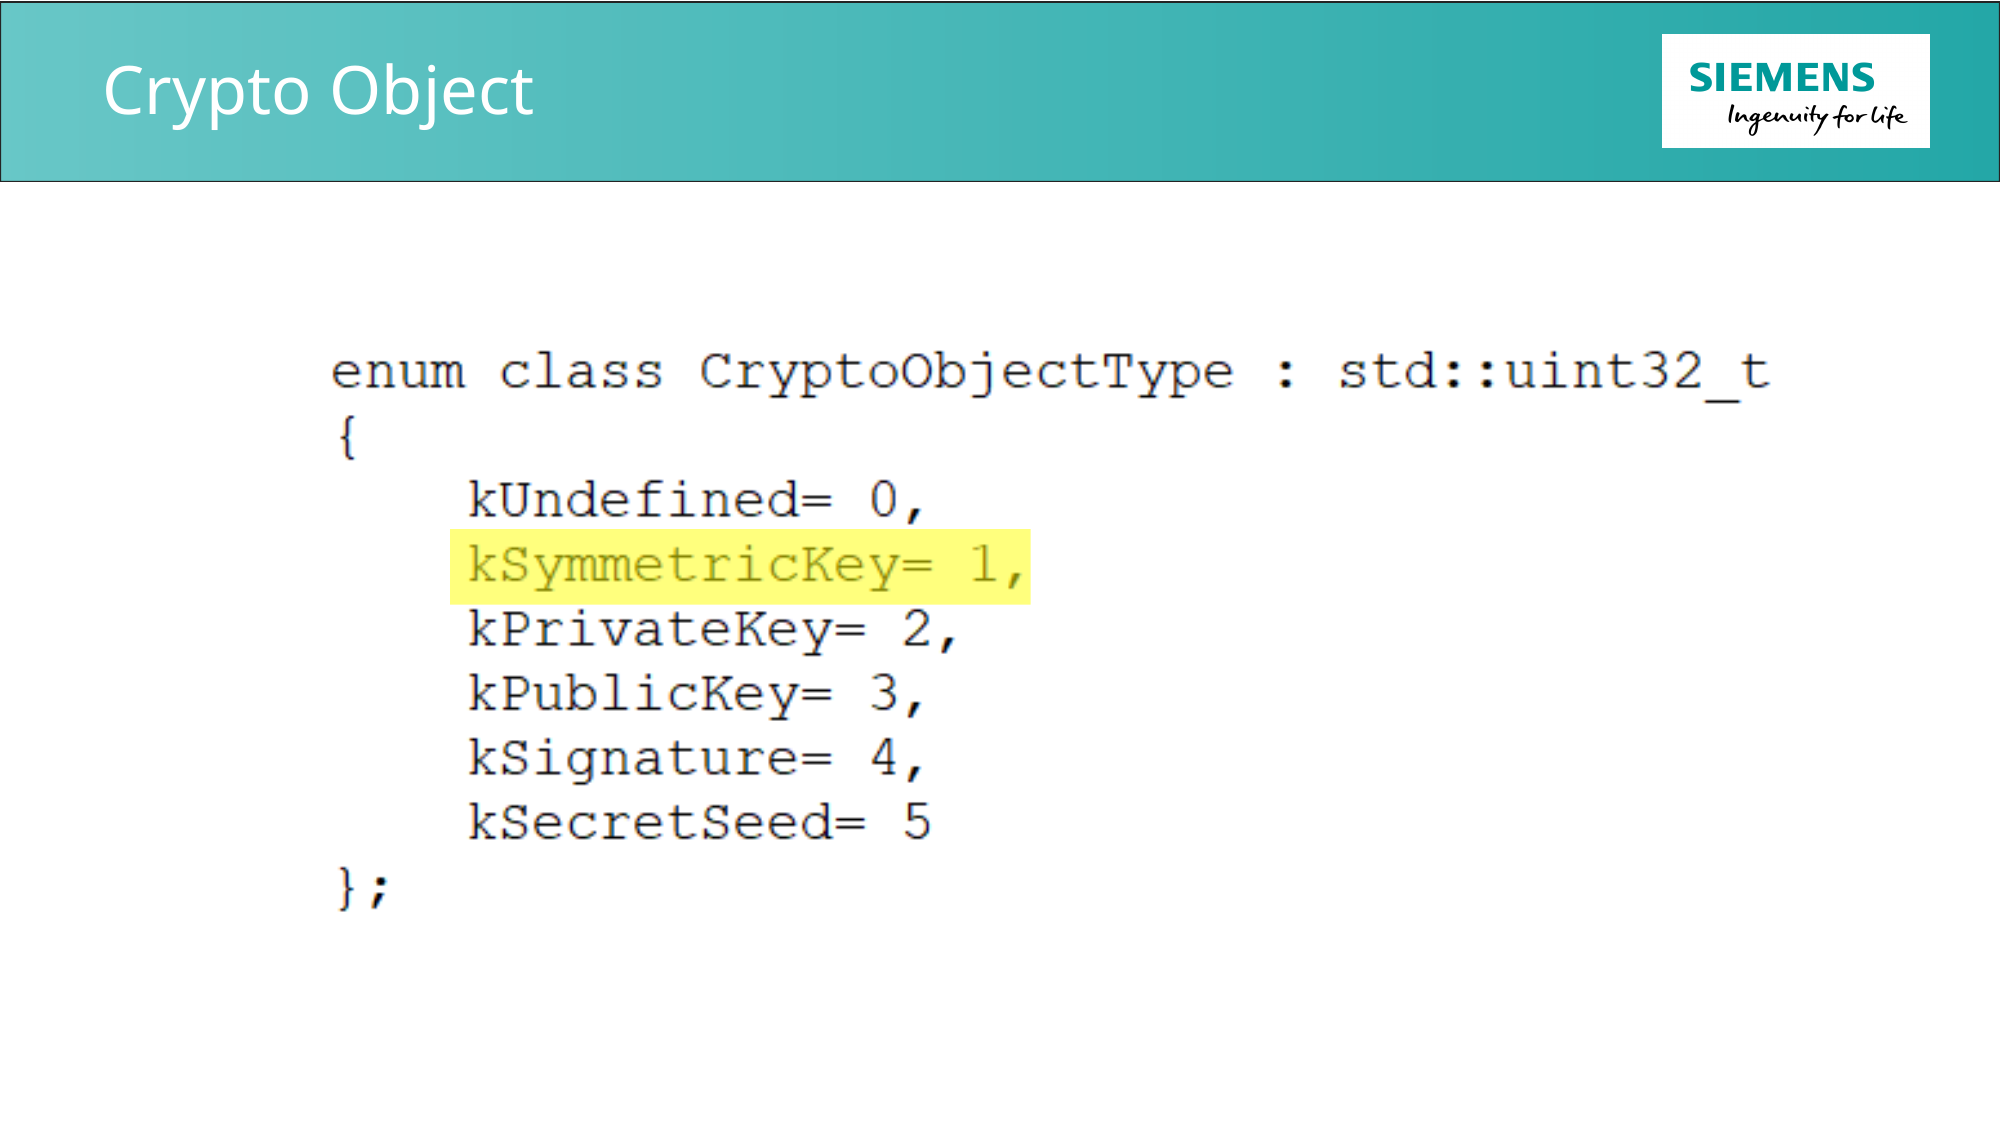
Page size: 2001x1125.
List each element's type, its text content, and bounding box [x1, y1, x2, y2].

picture [332, 340, 1811, 944]
picture [1662, 34, 1930, 148]
title Crypto Object [87, 49, 1563, 138]
